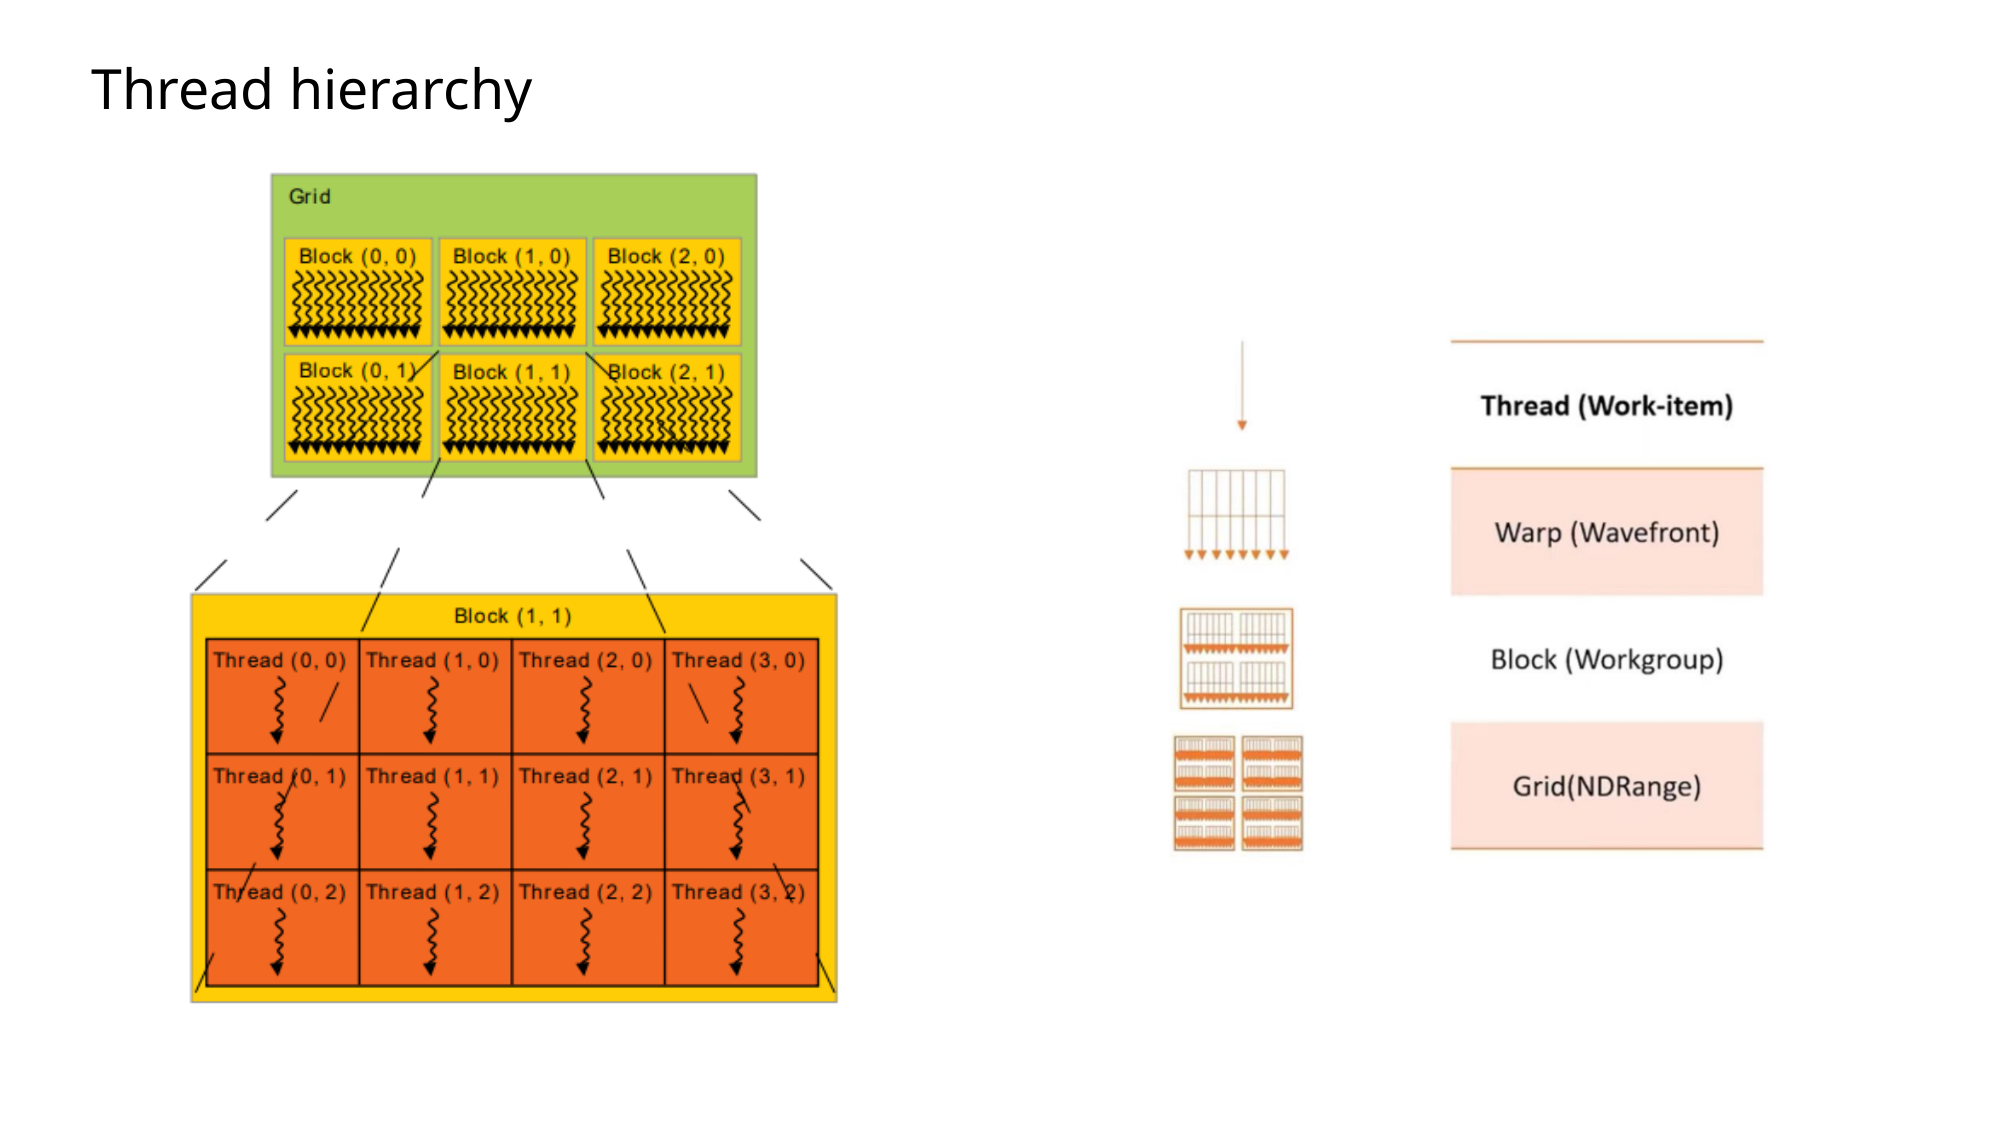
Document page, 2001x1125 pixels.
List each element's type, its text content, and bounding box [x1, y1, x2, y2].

picture [1155, 306, 1789, 875]
list Thread hierarchy [91, 61, 1909, 130]
picture [180, 163, 845, 1017]
